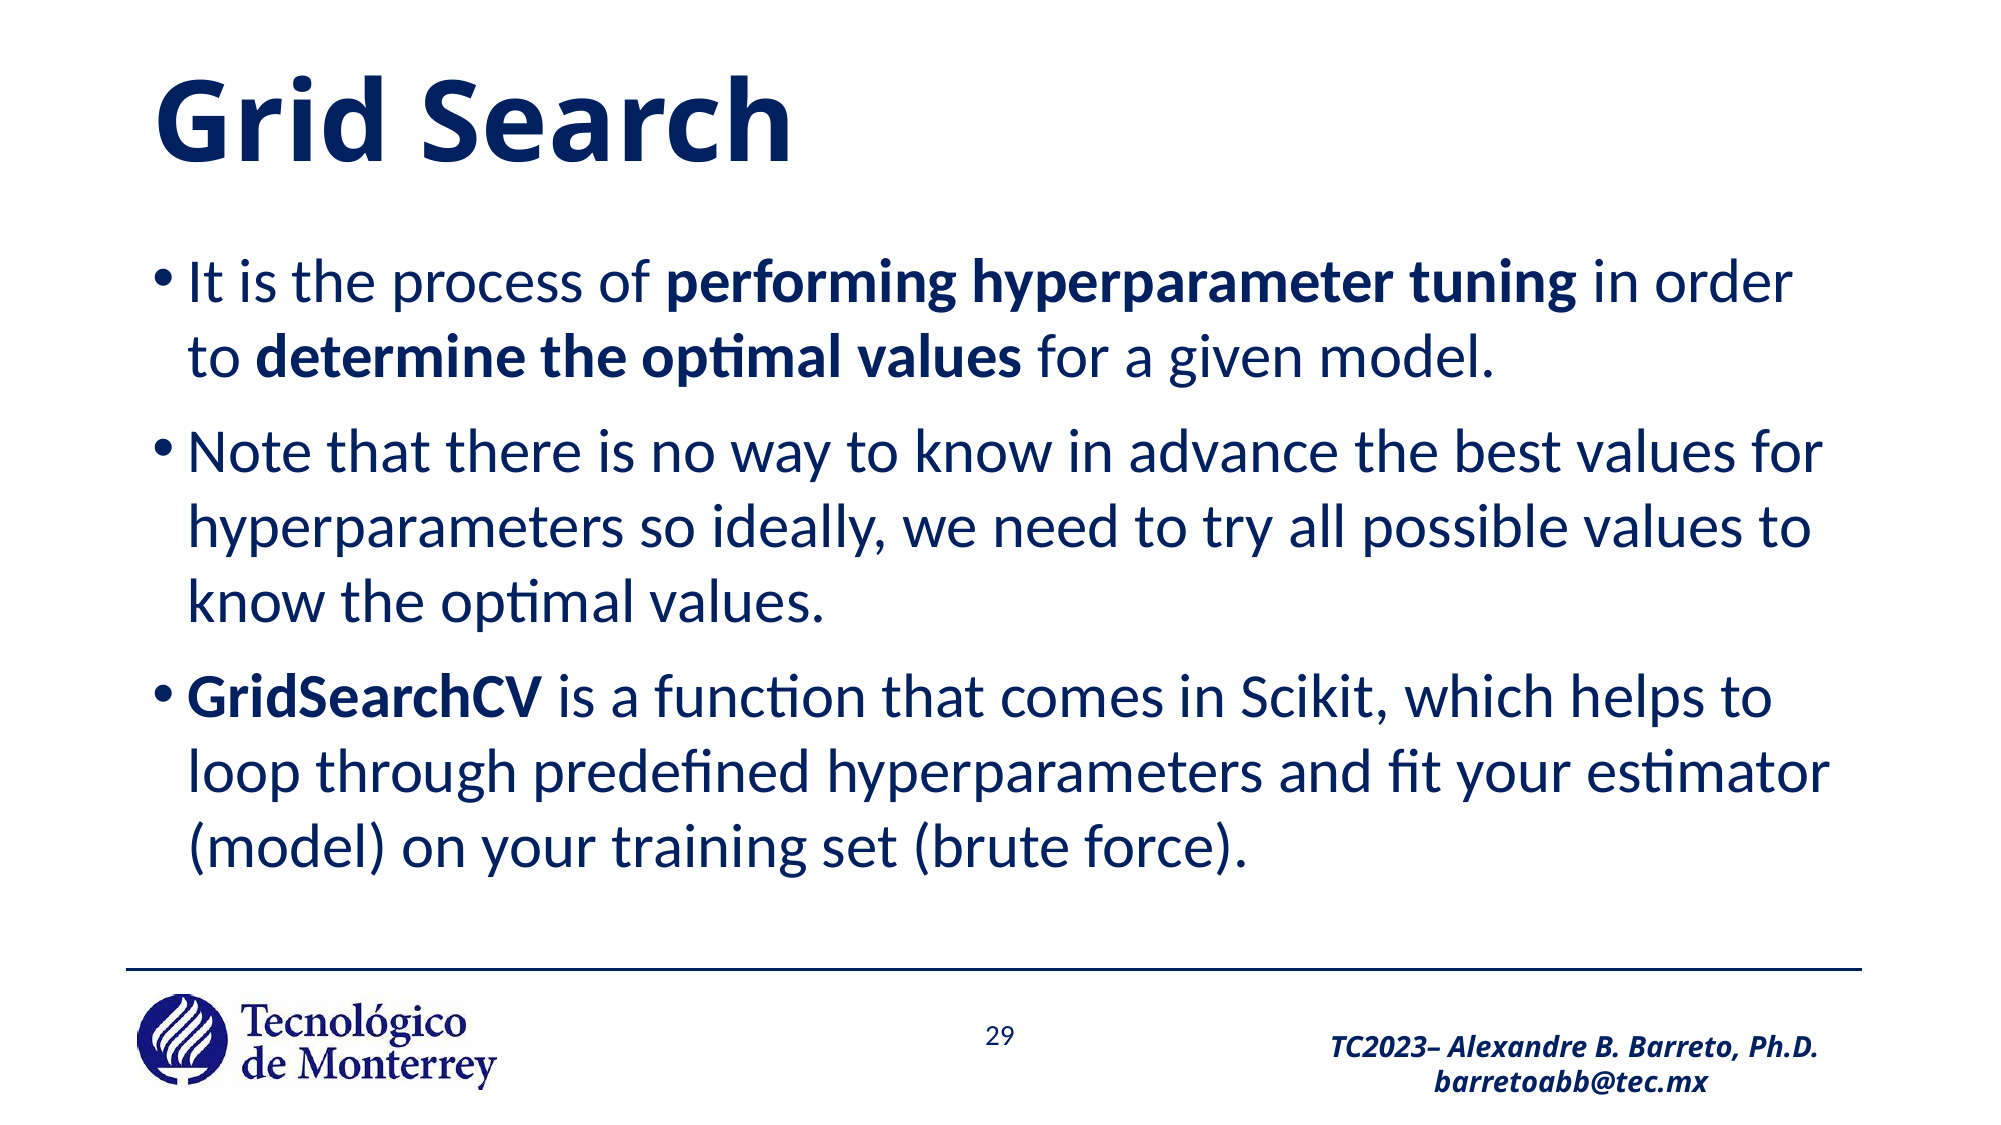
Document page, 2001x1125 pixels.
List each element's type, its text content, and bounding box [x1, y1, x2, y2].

title Grid Search [137, 39, 1863, 211]
list It is the process of performing hyperparameter tuning in order to determine the optimal values for a given model. Note that there is no way to know in advance the best values for hyperparameters so ideally, we need to try all possible values to know the optimal values. GridSearchCV is a function that comes in Scikit, which helps to loop through predefined hyperparameters and fit your estimator (model) on your training set (brute force). [137, 232, 1863, 895]
picture [137, 994, 497, 1090]
